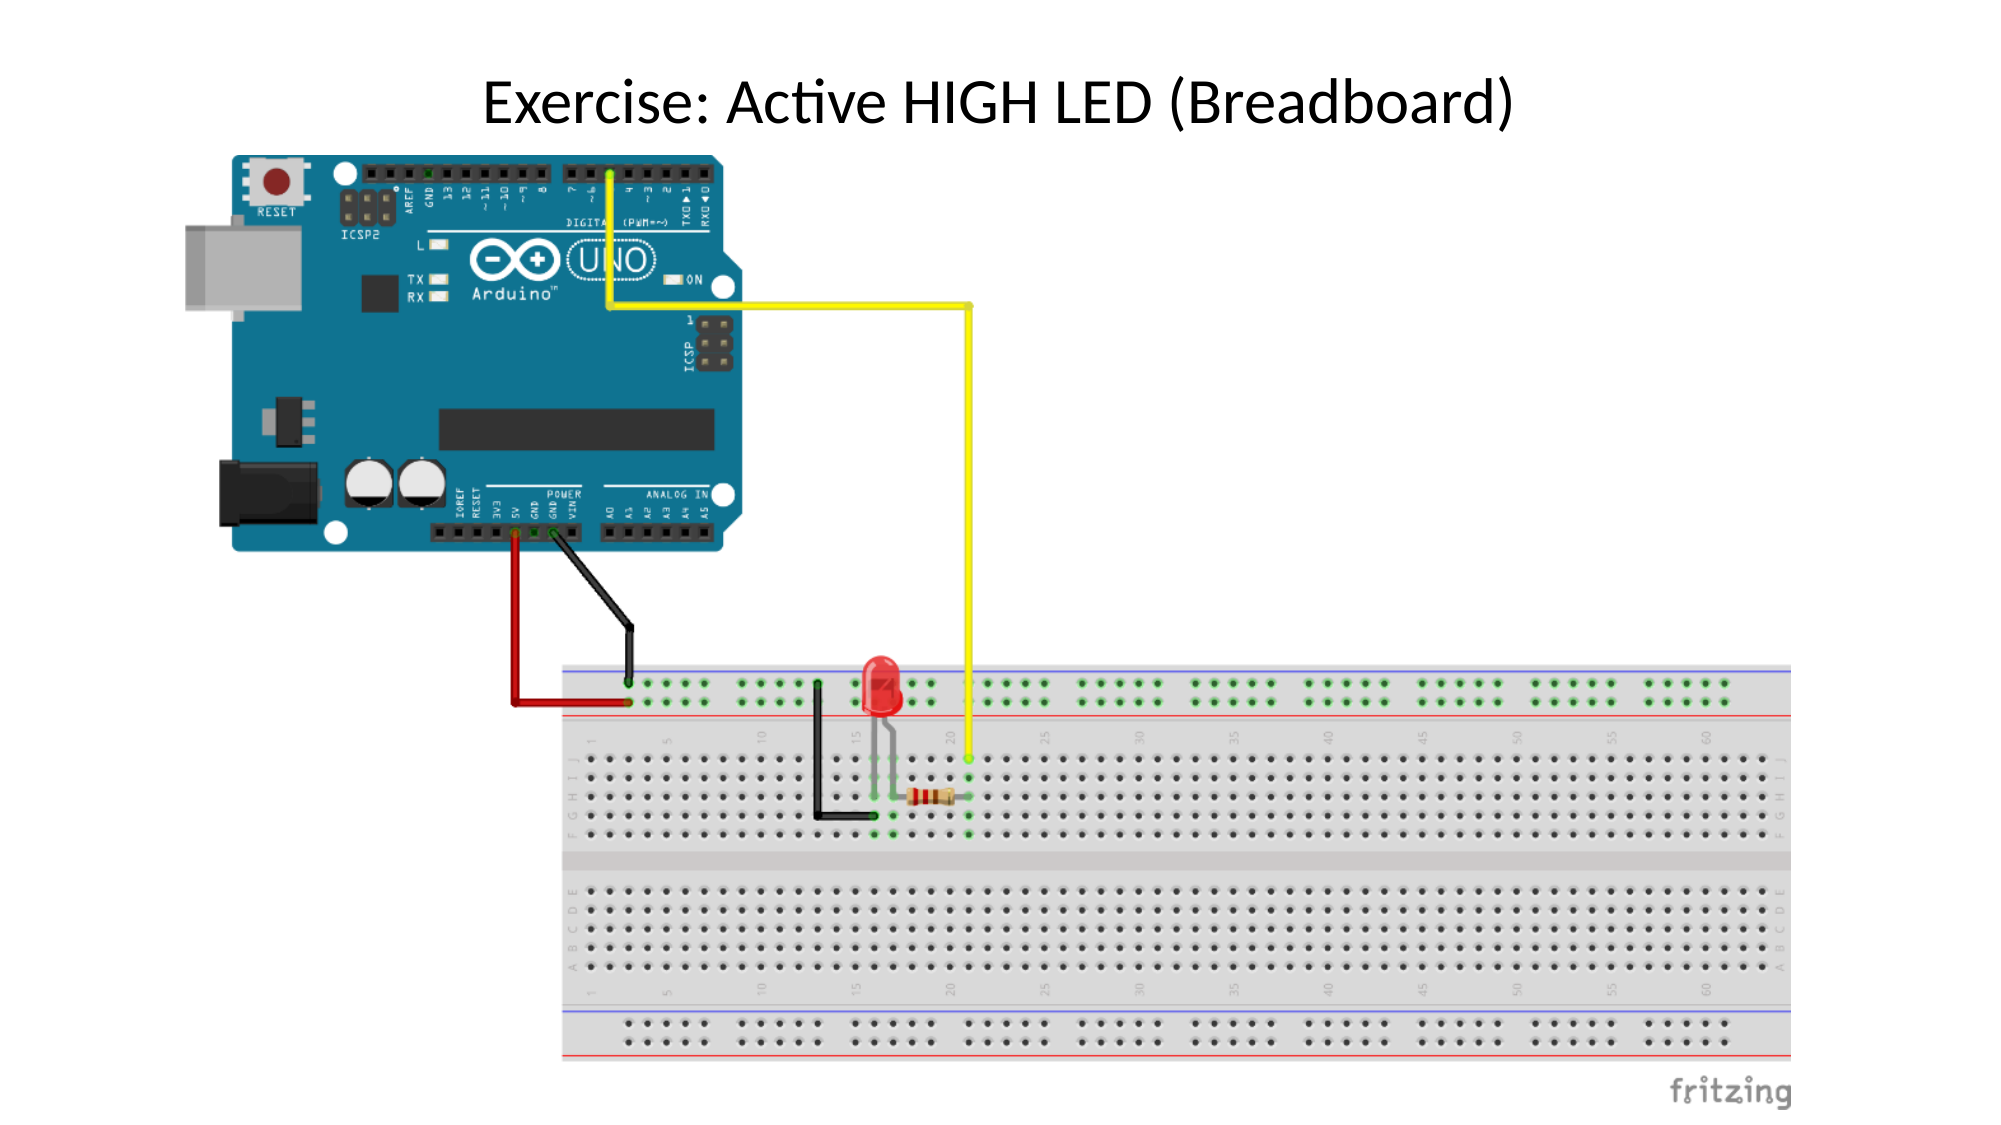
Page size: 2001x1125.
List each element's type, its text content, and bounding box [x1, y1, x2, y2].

picture [185, 155, 1791, 1110]
title Exercise: Active HIGH LED (Breadboard) [137, 59, 1863, 146]
